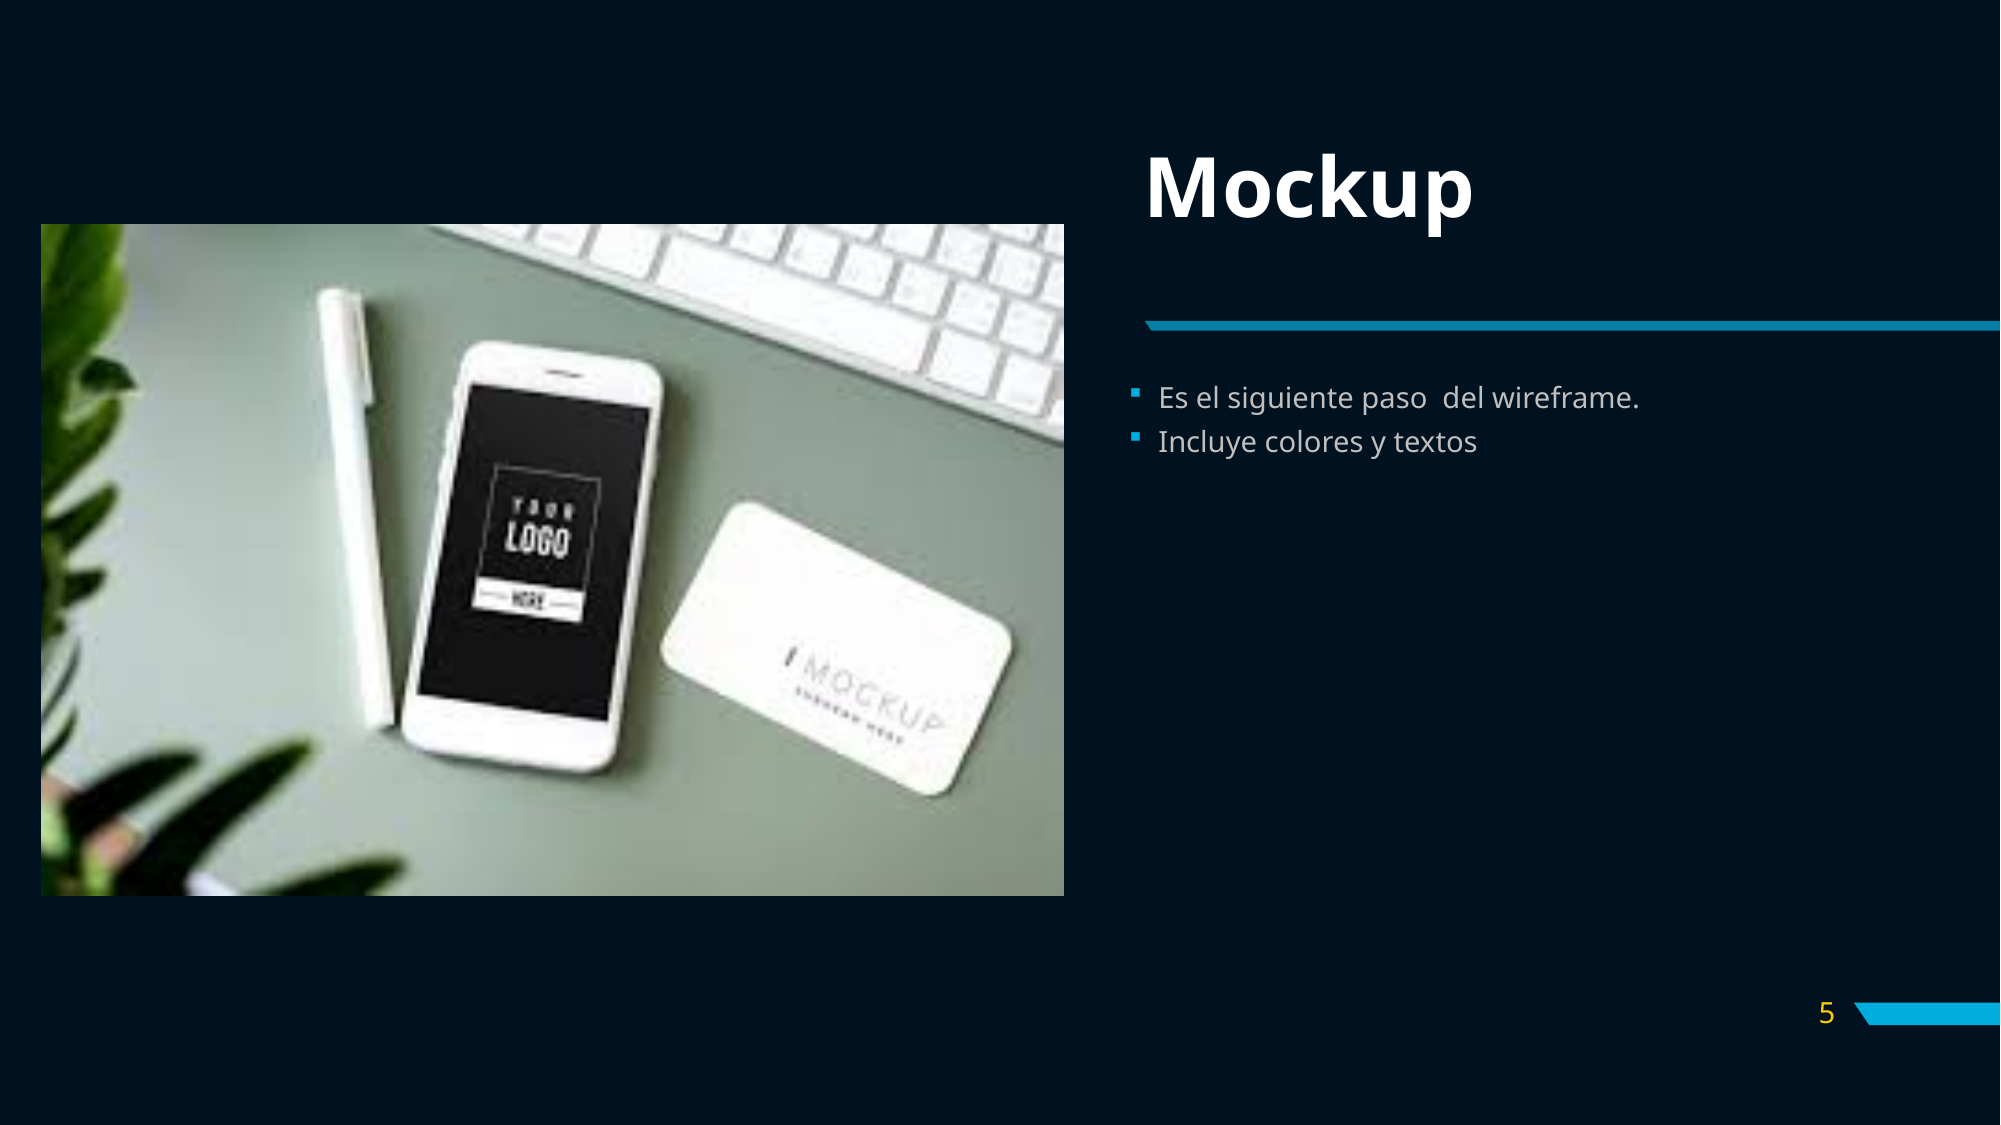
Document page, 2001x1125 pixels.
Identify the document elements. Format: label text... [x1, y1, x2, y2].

picture [41, 224, 1064, 896]
slide_number 5 [1760, 984, 1851, 1045]
list Es el siguiente paso del wireframe. Incluye colores y textos [1128, 375, 1855, 642]
title Mockup [1128, 80, 1959, 300]
